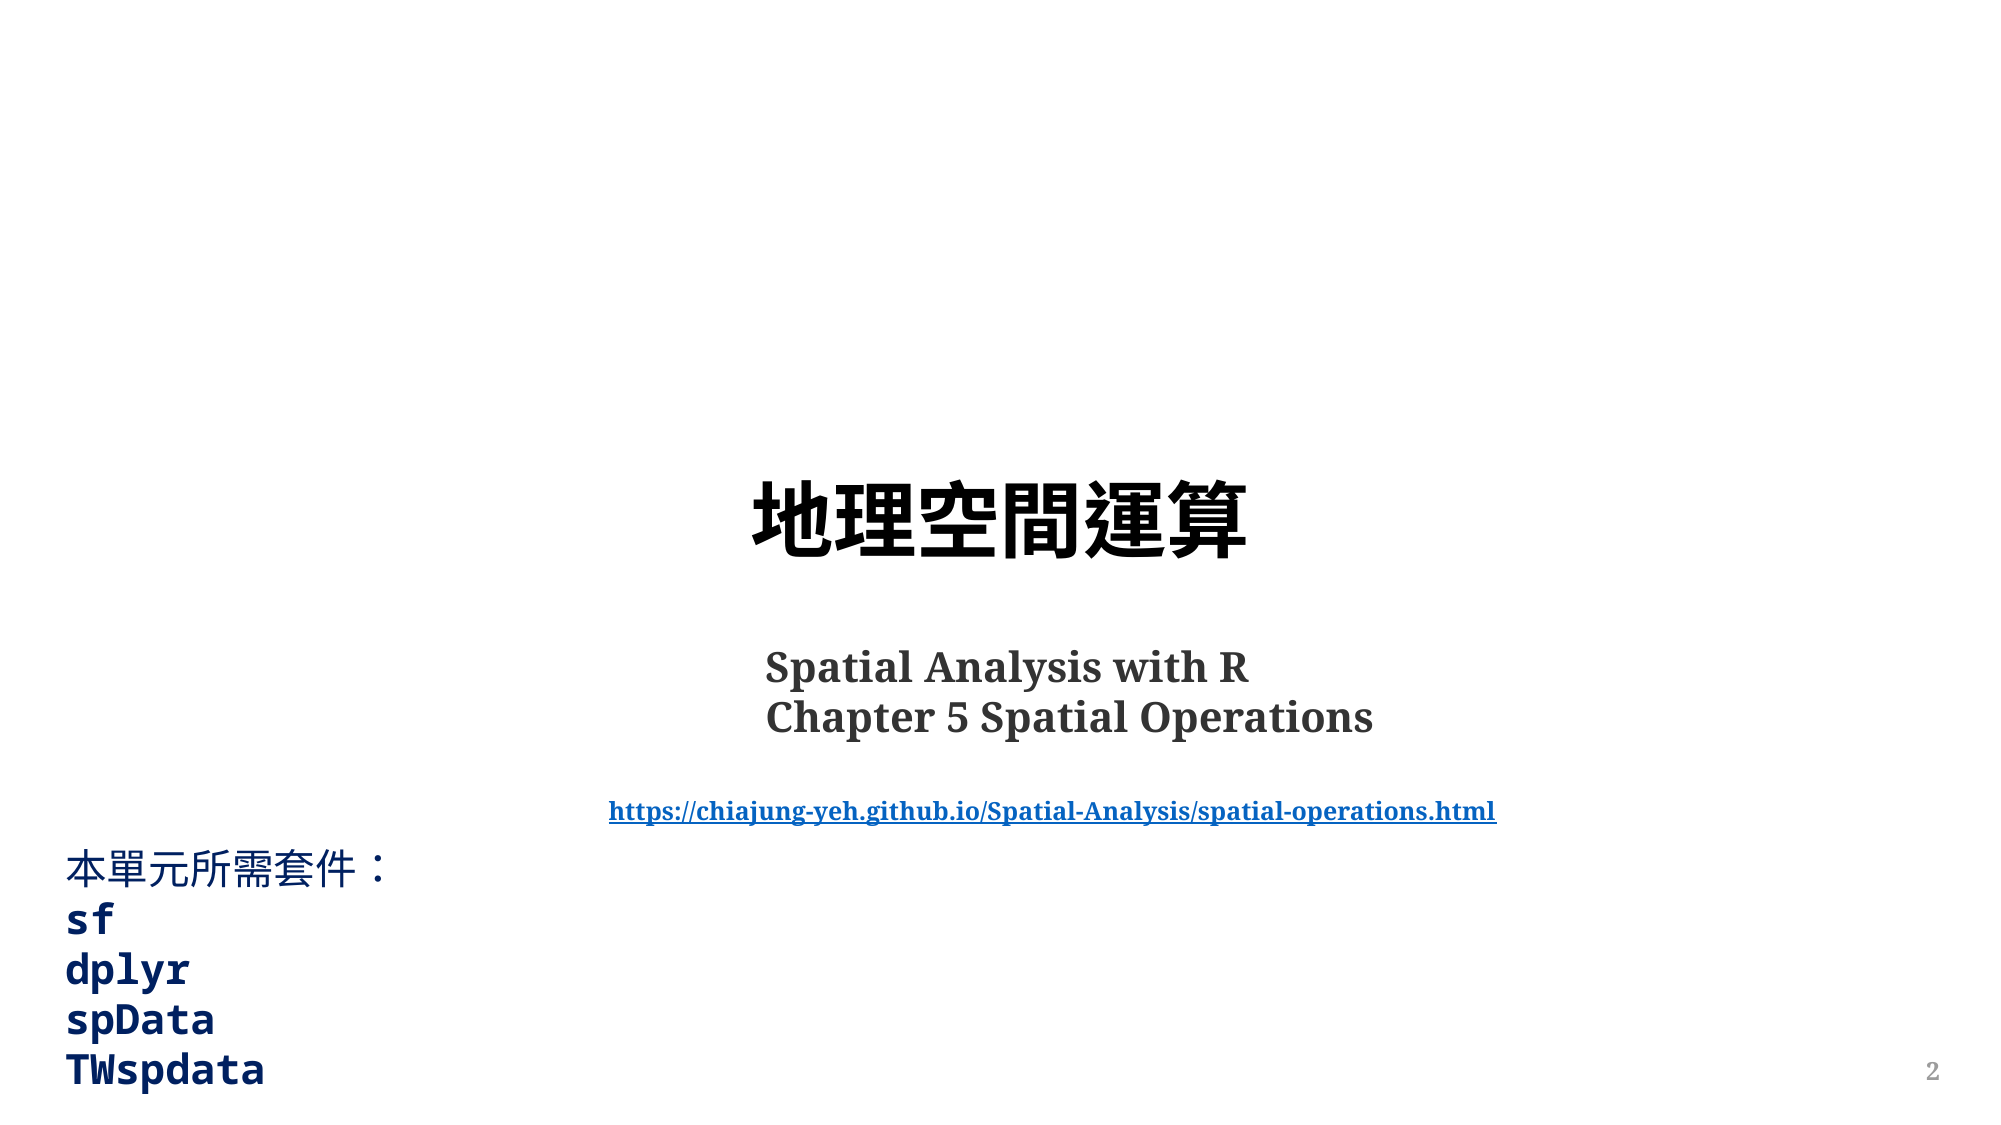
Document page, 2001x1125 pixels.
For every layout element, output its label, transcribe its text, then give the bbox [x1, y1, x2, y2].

slide_number 2 [1505, 1042, 1955, 1103]
text_box https://chiajung-yeh.github.io/Spatial-Analysis/spatial-operations.html [593, 788, 1594, 837]
text_box 本單元所需套件： sf dplyr spData TWspdata [50, 835, 415, 1100]
text_box Spatial Analysis with R Chapter 5 Spatial Operations [750, 633, 1437, 748]
text_box 地理空間運算 [500, 410, 1500, 576]
